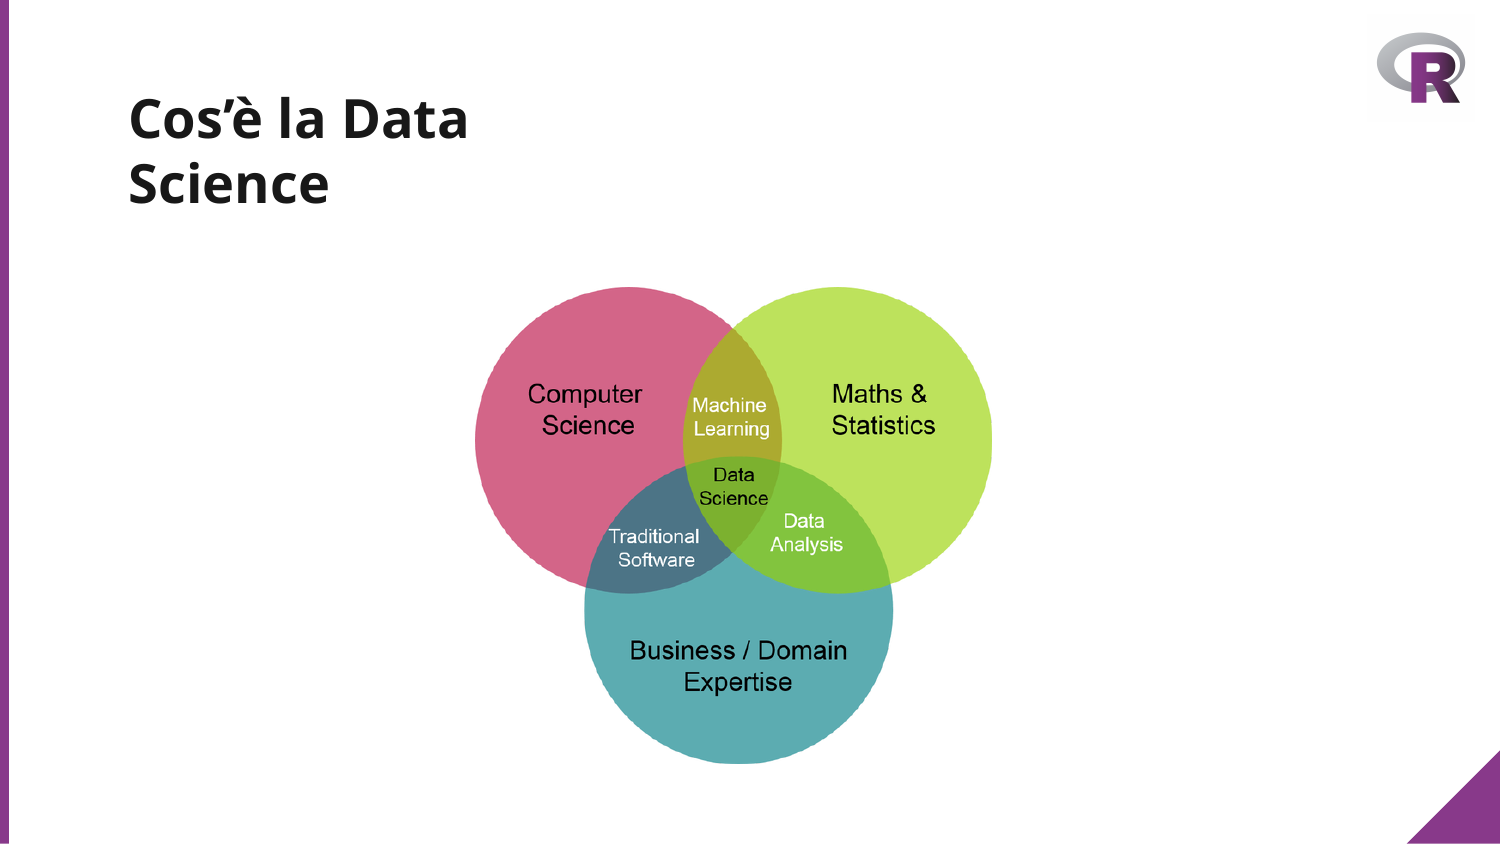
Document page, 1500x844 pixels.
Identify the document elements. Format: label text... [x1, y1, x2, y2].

title Cos’è la Data Science [113, 69, 643, 210]
picture [474, 286, 992, 765]
picture [1367, 14, 1475, 122]
